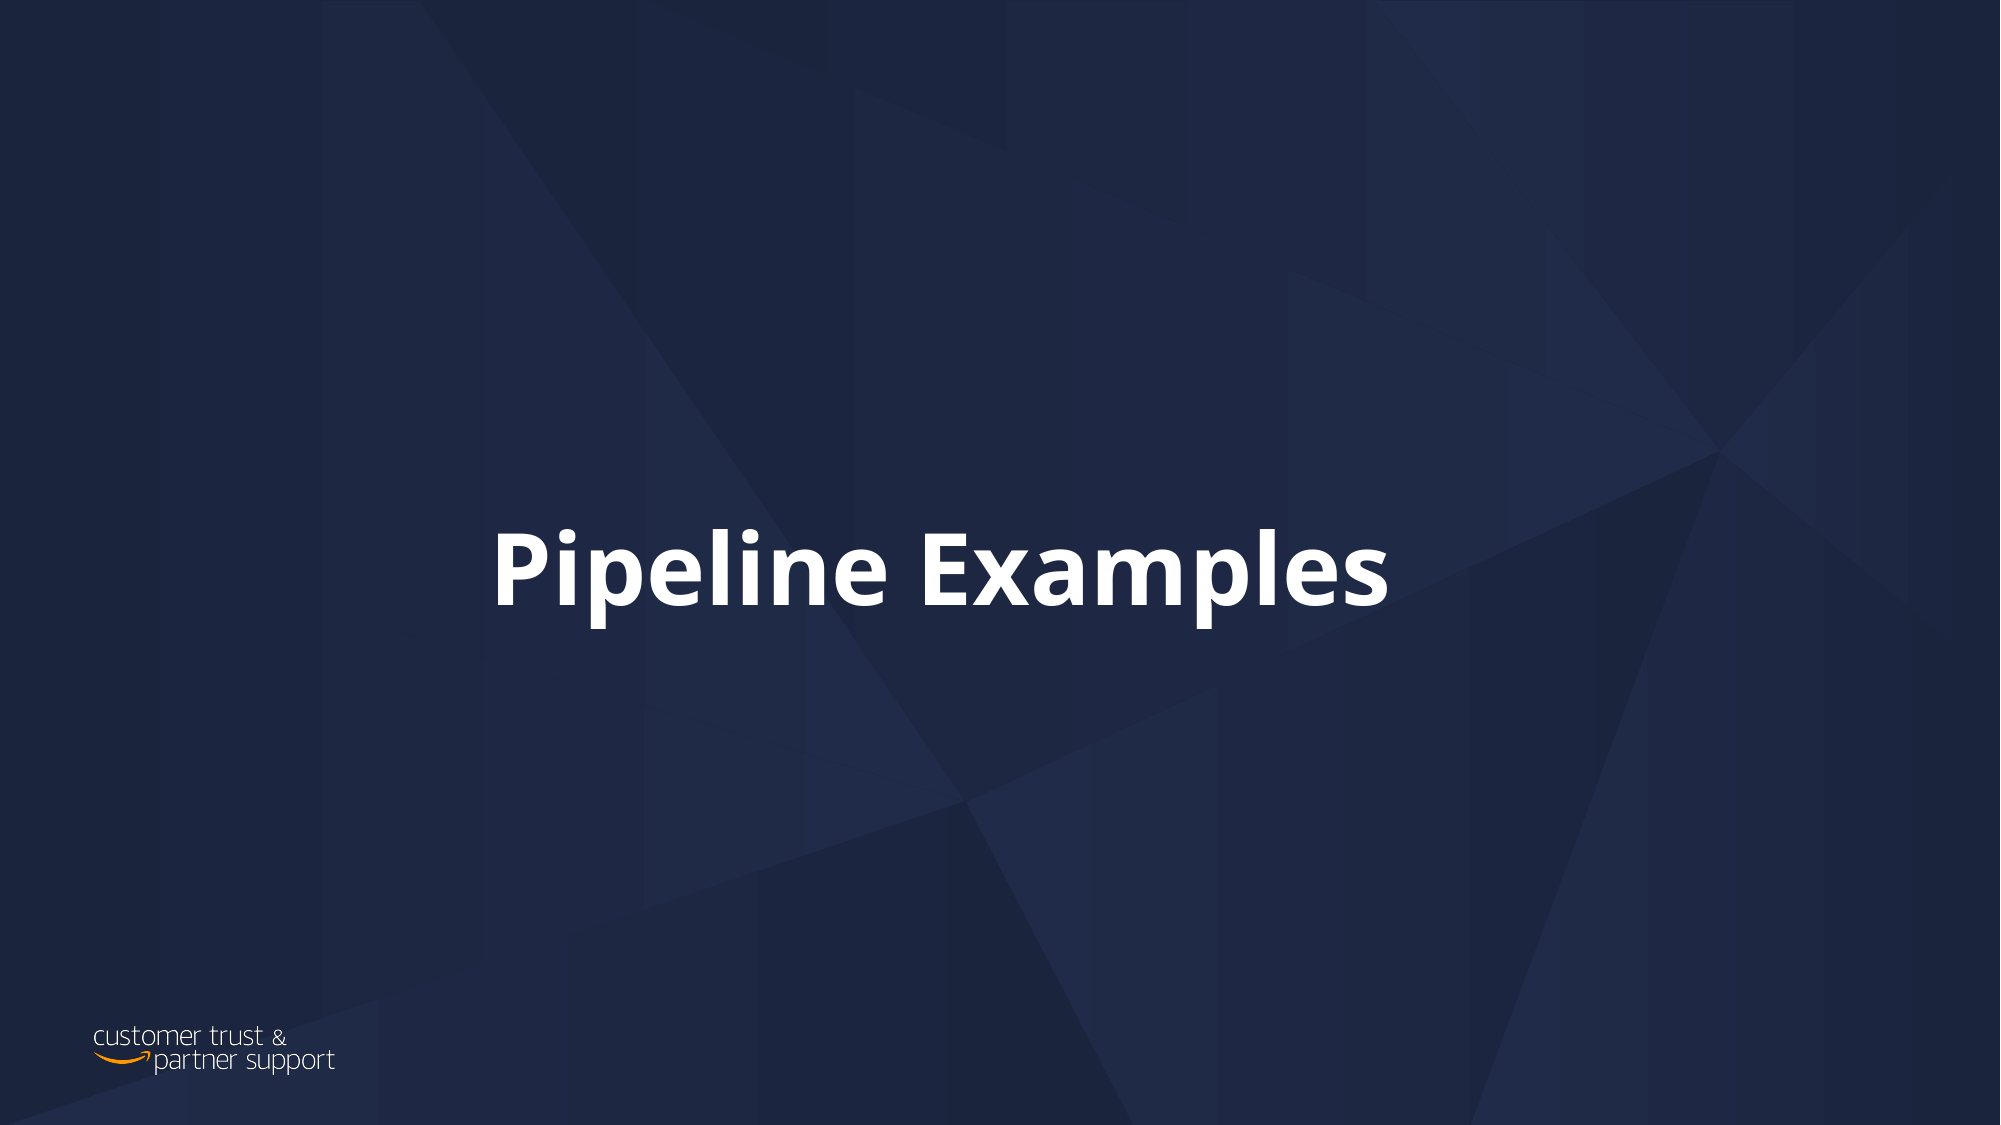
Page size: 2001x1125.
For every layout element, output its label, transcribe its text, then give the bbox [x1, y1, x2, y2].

list Pipeline Examples [341, 294, 1541, 838]
